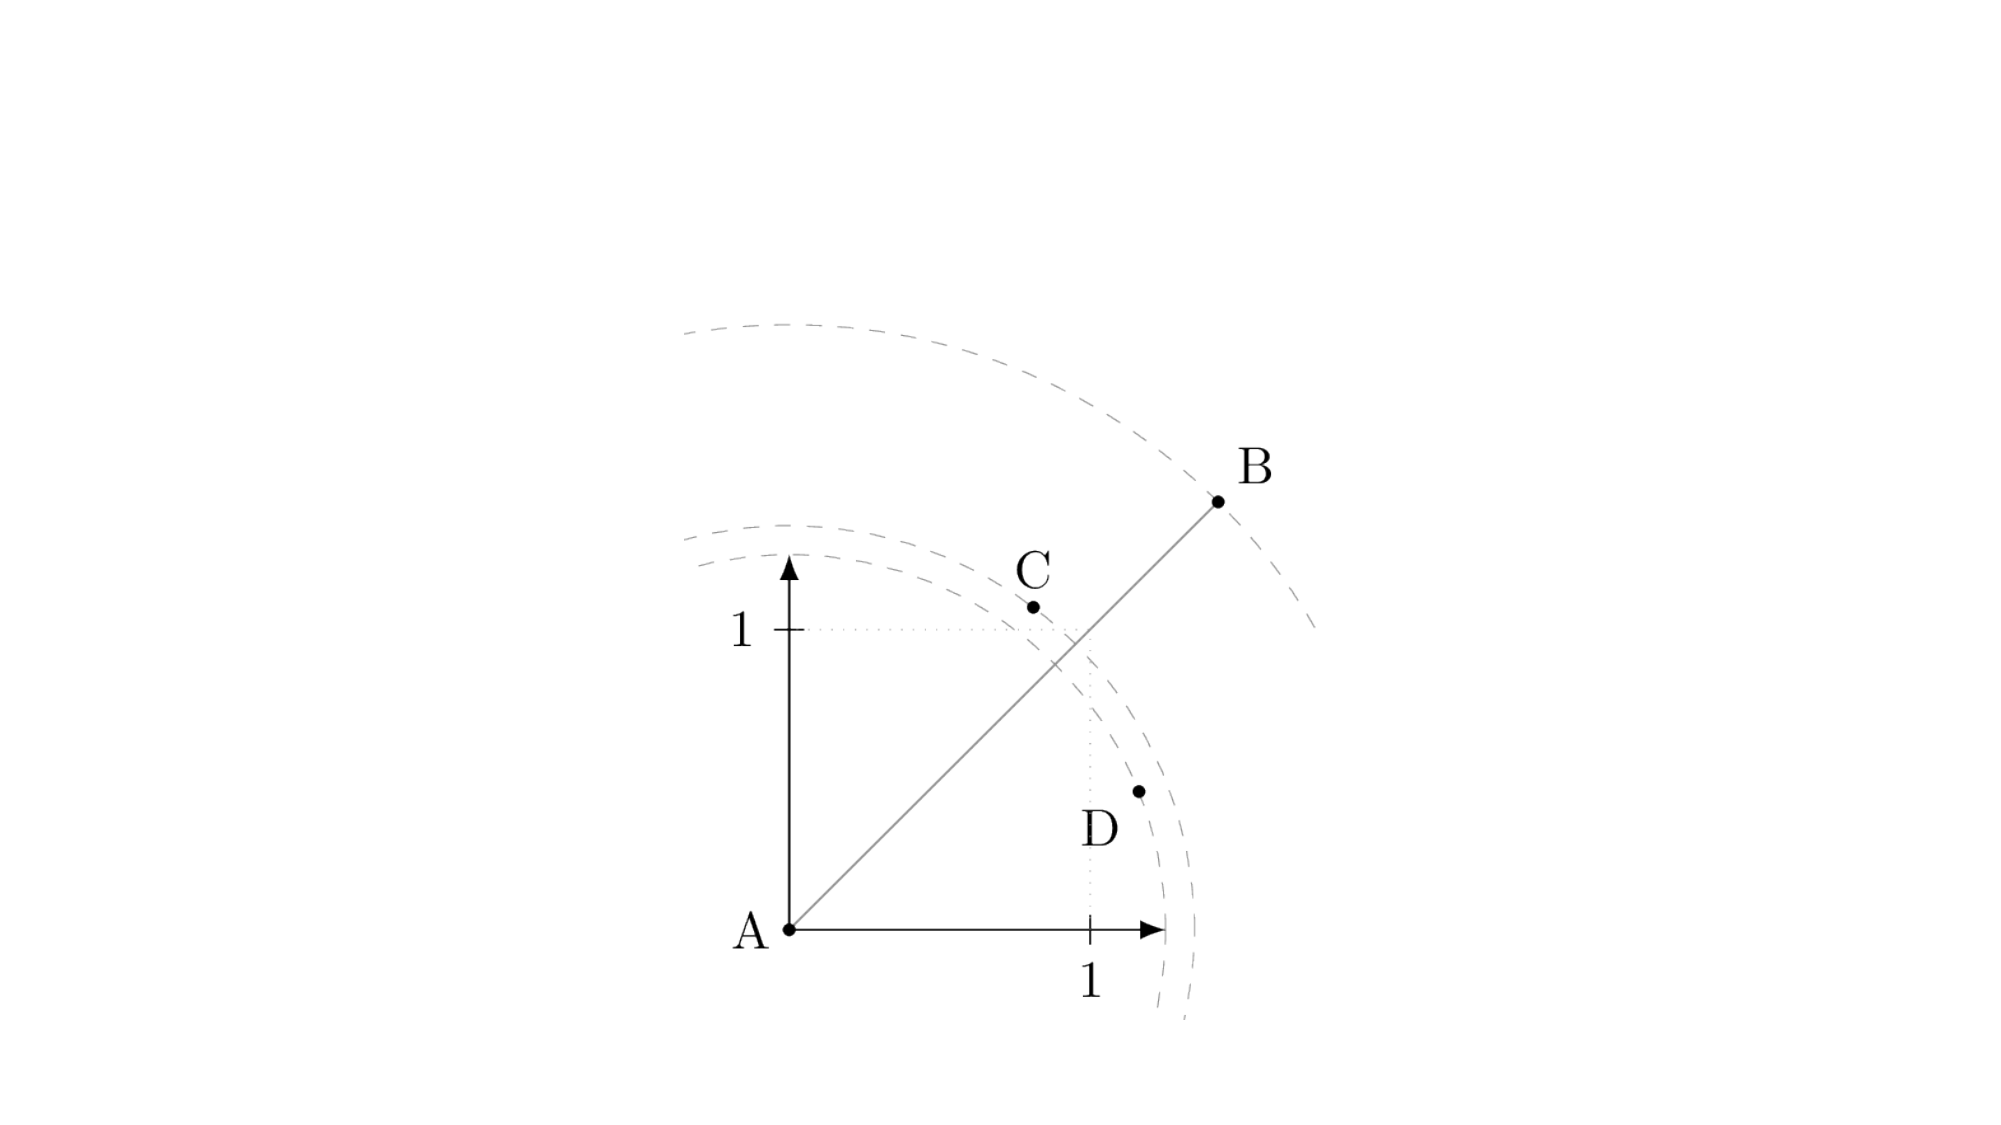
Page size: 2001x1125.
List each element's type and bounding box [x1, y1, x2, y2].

picture [684, 105, 1316, 1020]
